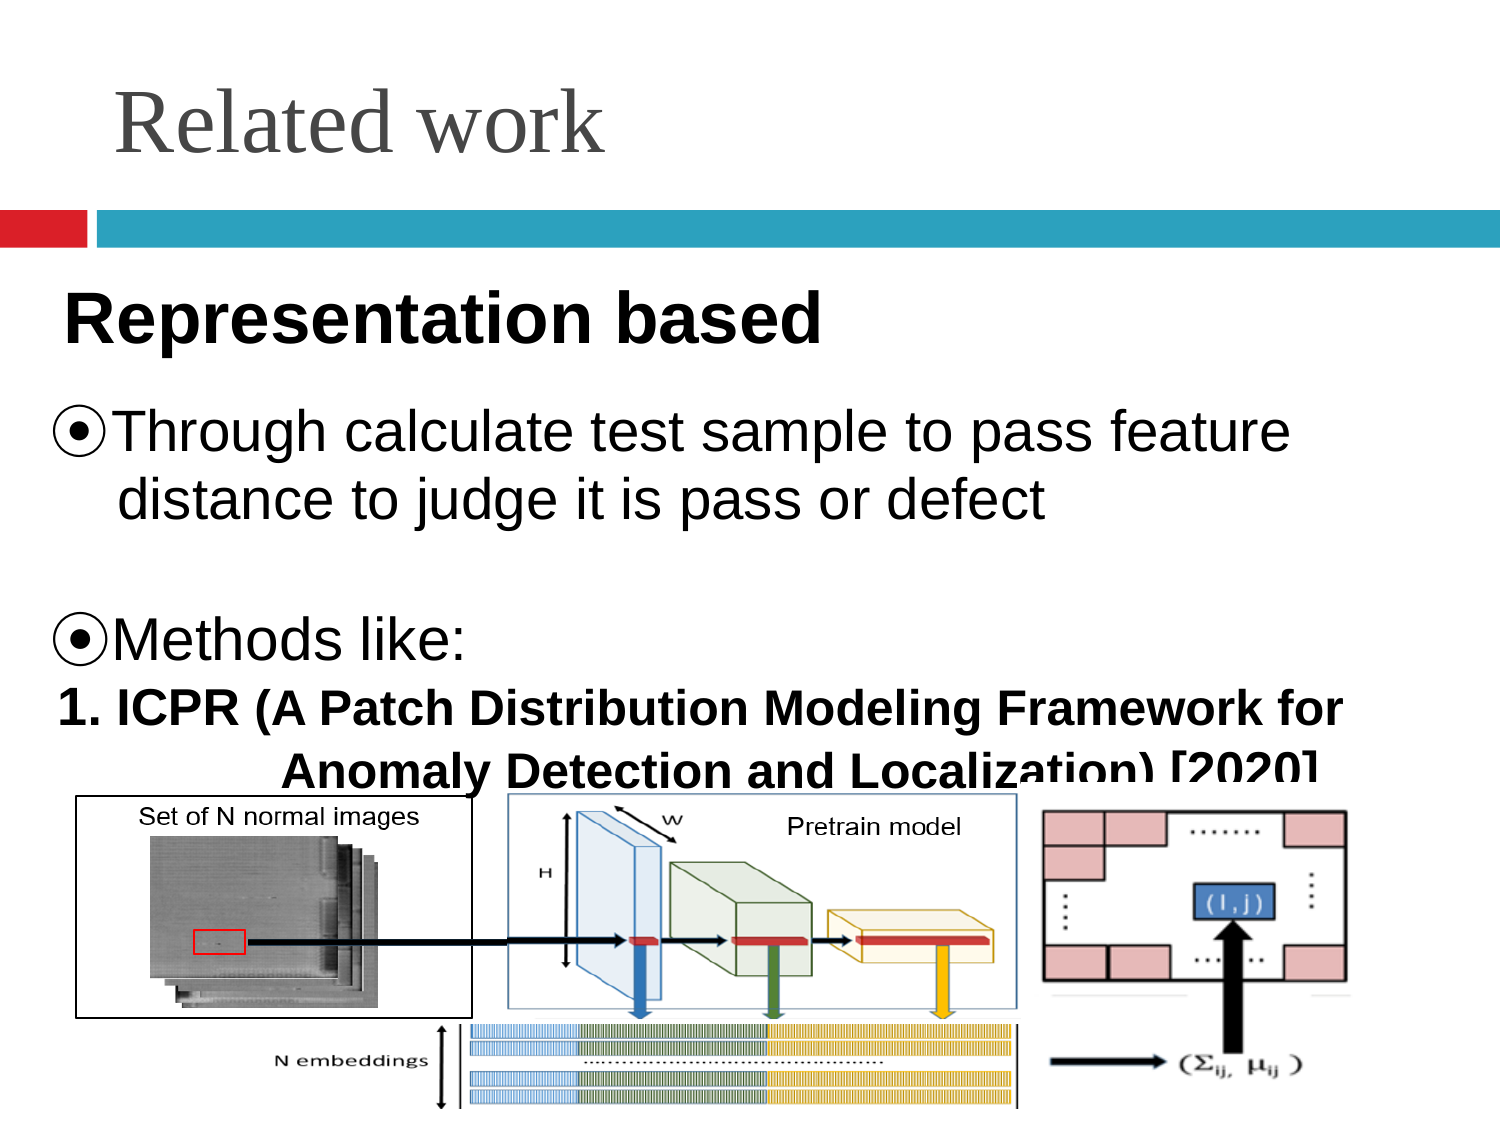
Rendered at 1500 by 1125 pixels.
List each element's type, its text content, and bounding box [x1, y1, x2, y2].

text_box Related work [111, 58, 984, 171]
text_box Through calculate test sample to pass feature distance to judge it is pass or defect Methods like: 1. ICPR (A Patch Distribution Modeling Framework for Anomaly Detection and Localization) [2020] [27, 313, 1500, 964]
picture [61, 777, 1377, 1125]
text_box Representation based [56, 220, 1282, 313]
